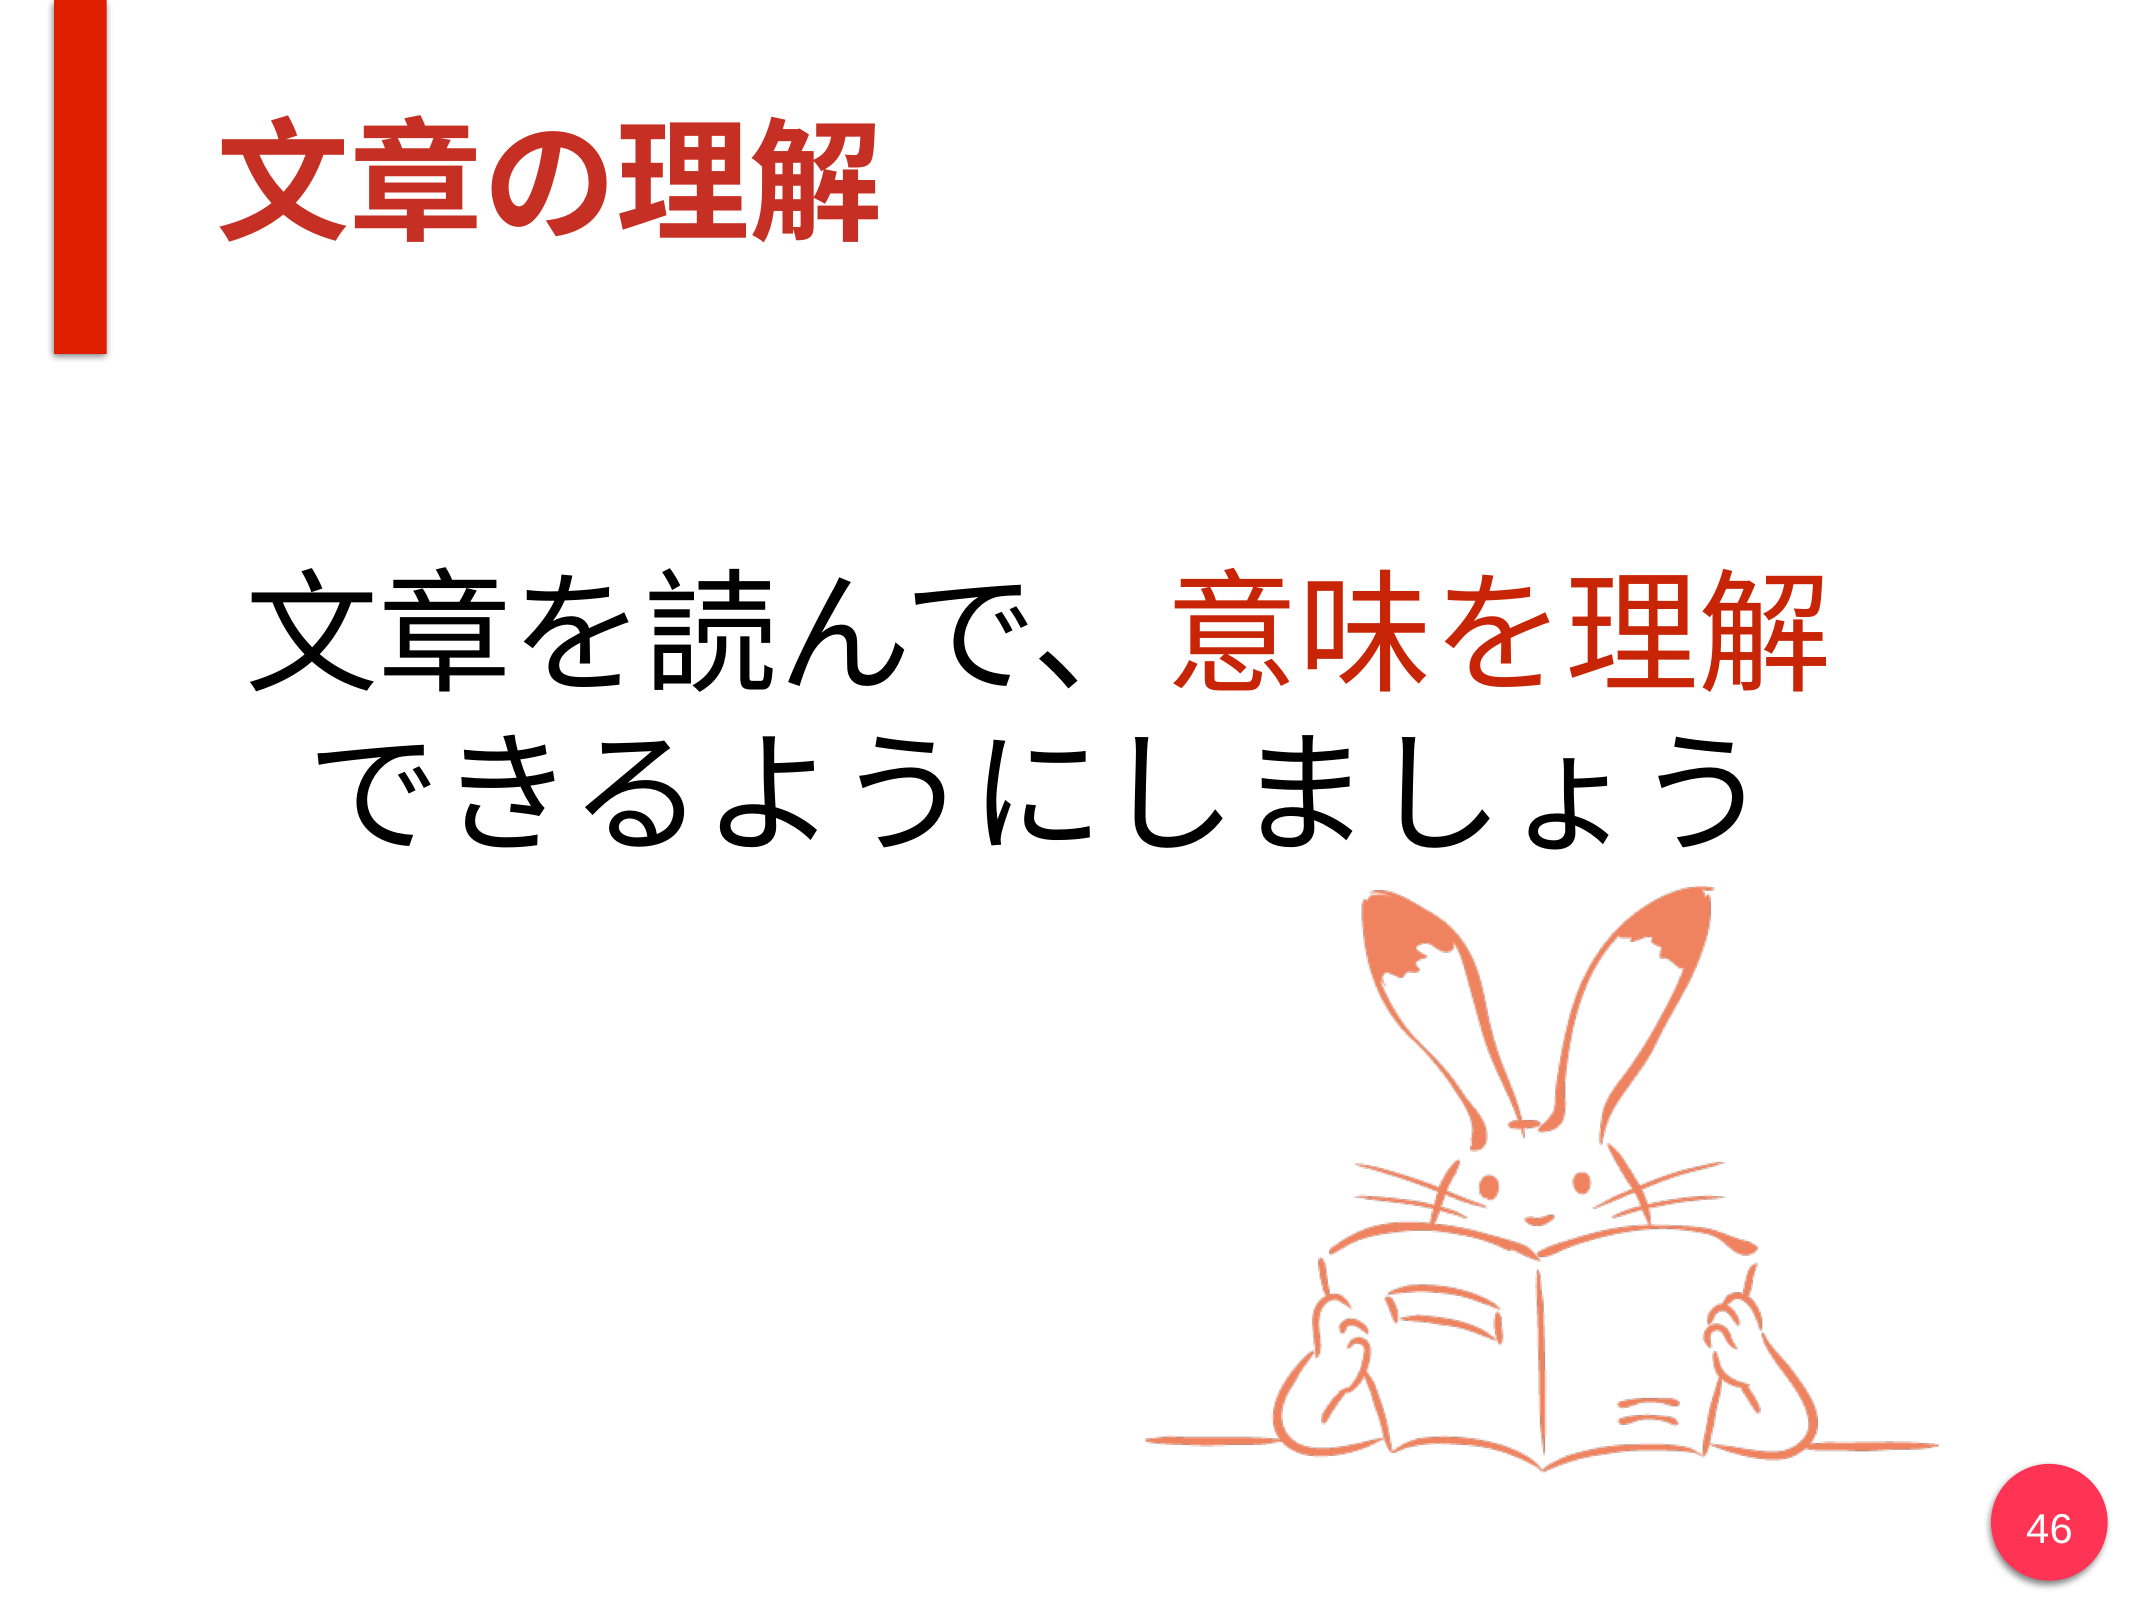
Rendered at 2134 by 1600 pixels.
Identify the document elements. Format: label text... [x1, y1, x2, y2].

text_box 文章を読んで、意味を理解できるようにしましょう [227, 452, 1851, 965]
picture [1145, 886, 1940, 1473]
slide_number 46 [2012, 1493, 2087, 1600]
title 文章の理解 [208, 18, 2030, 336]
